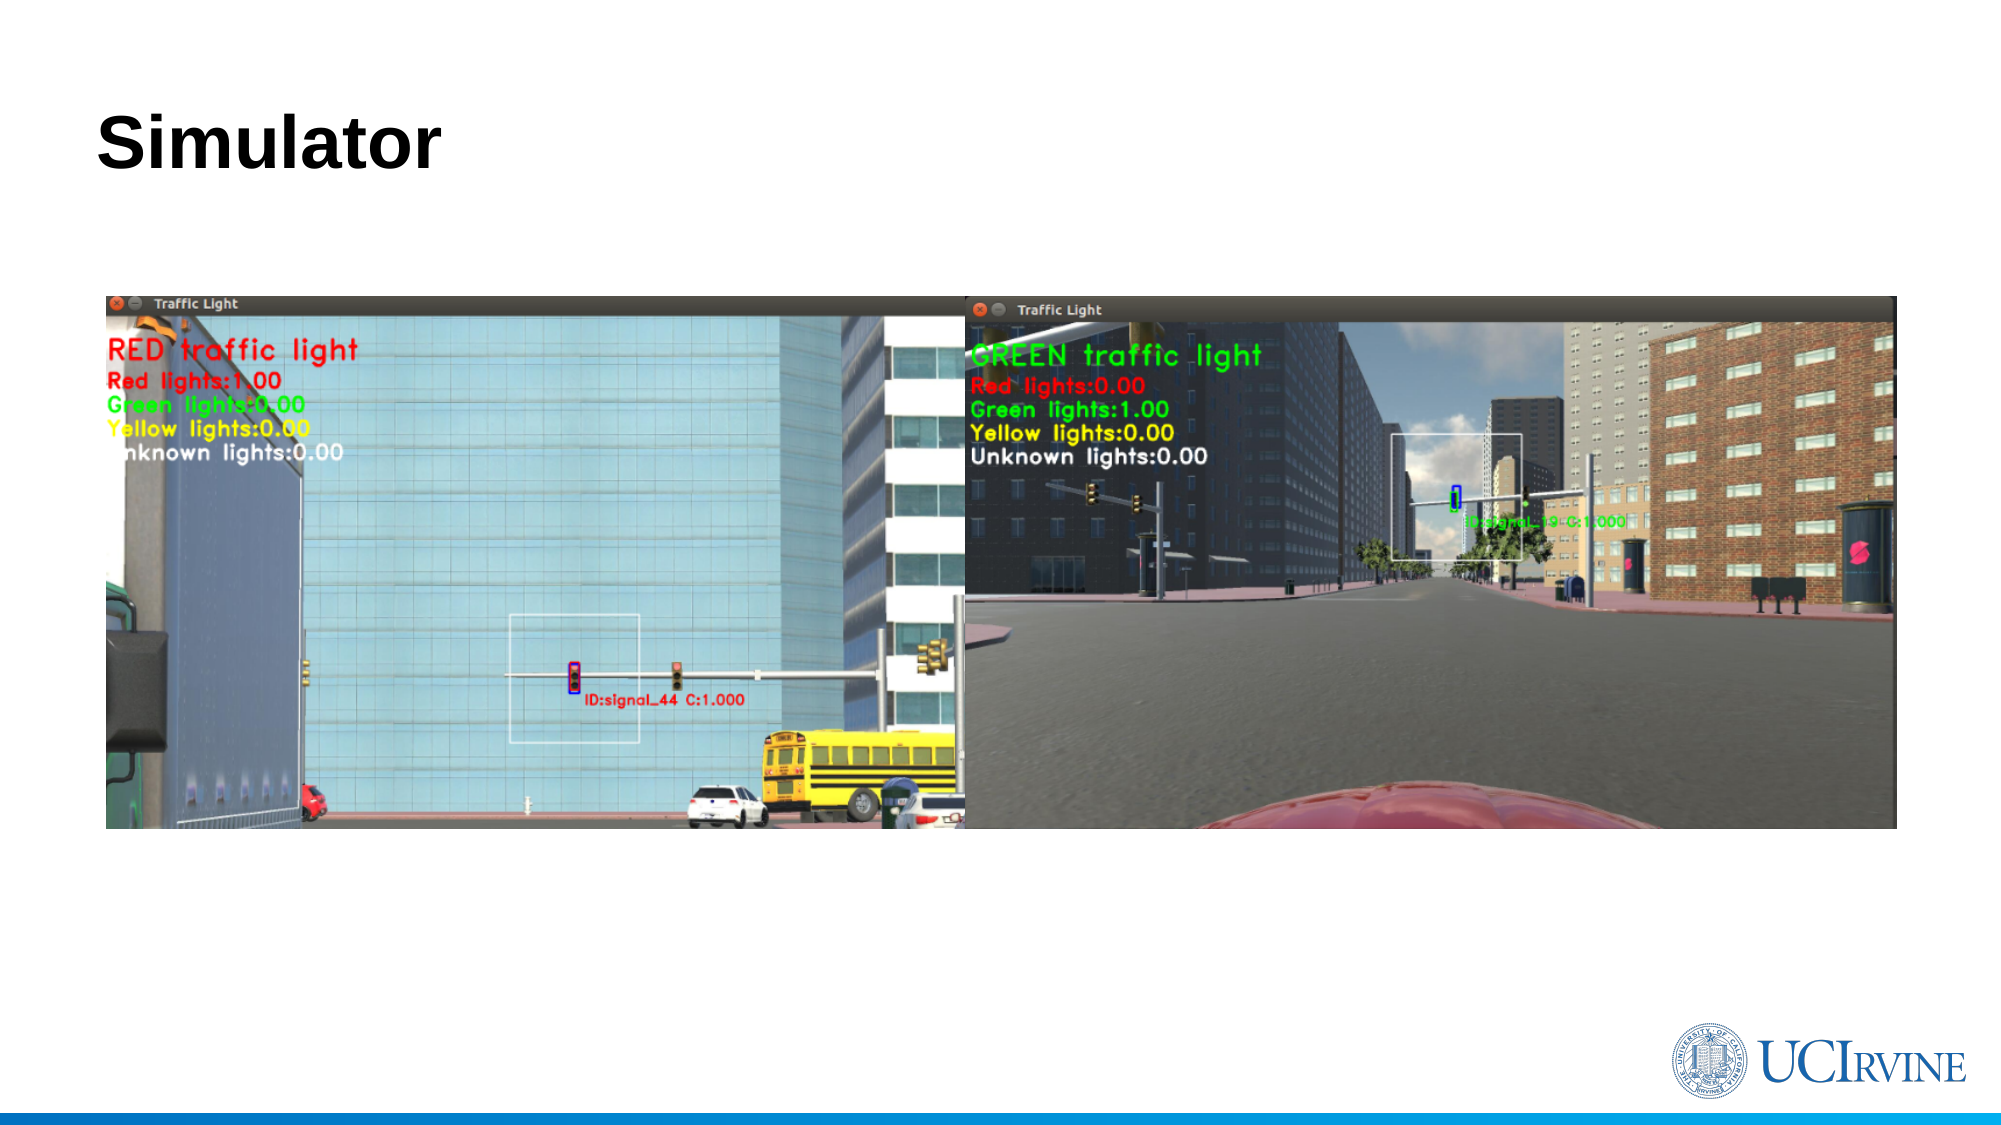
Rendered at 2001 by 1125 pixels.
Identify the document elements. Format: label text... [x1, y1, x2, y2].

text_box [0, 1113, 2000, 1125]
text_box Simulator [82, 86, 1654, 192]
picture [1672, 1023, 1967, 1100]
picture [105, 296, 1897, 829]
